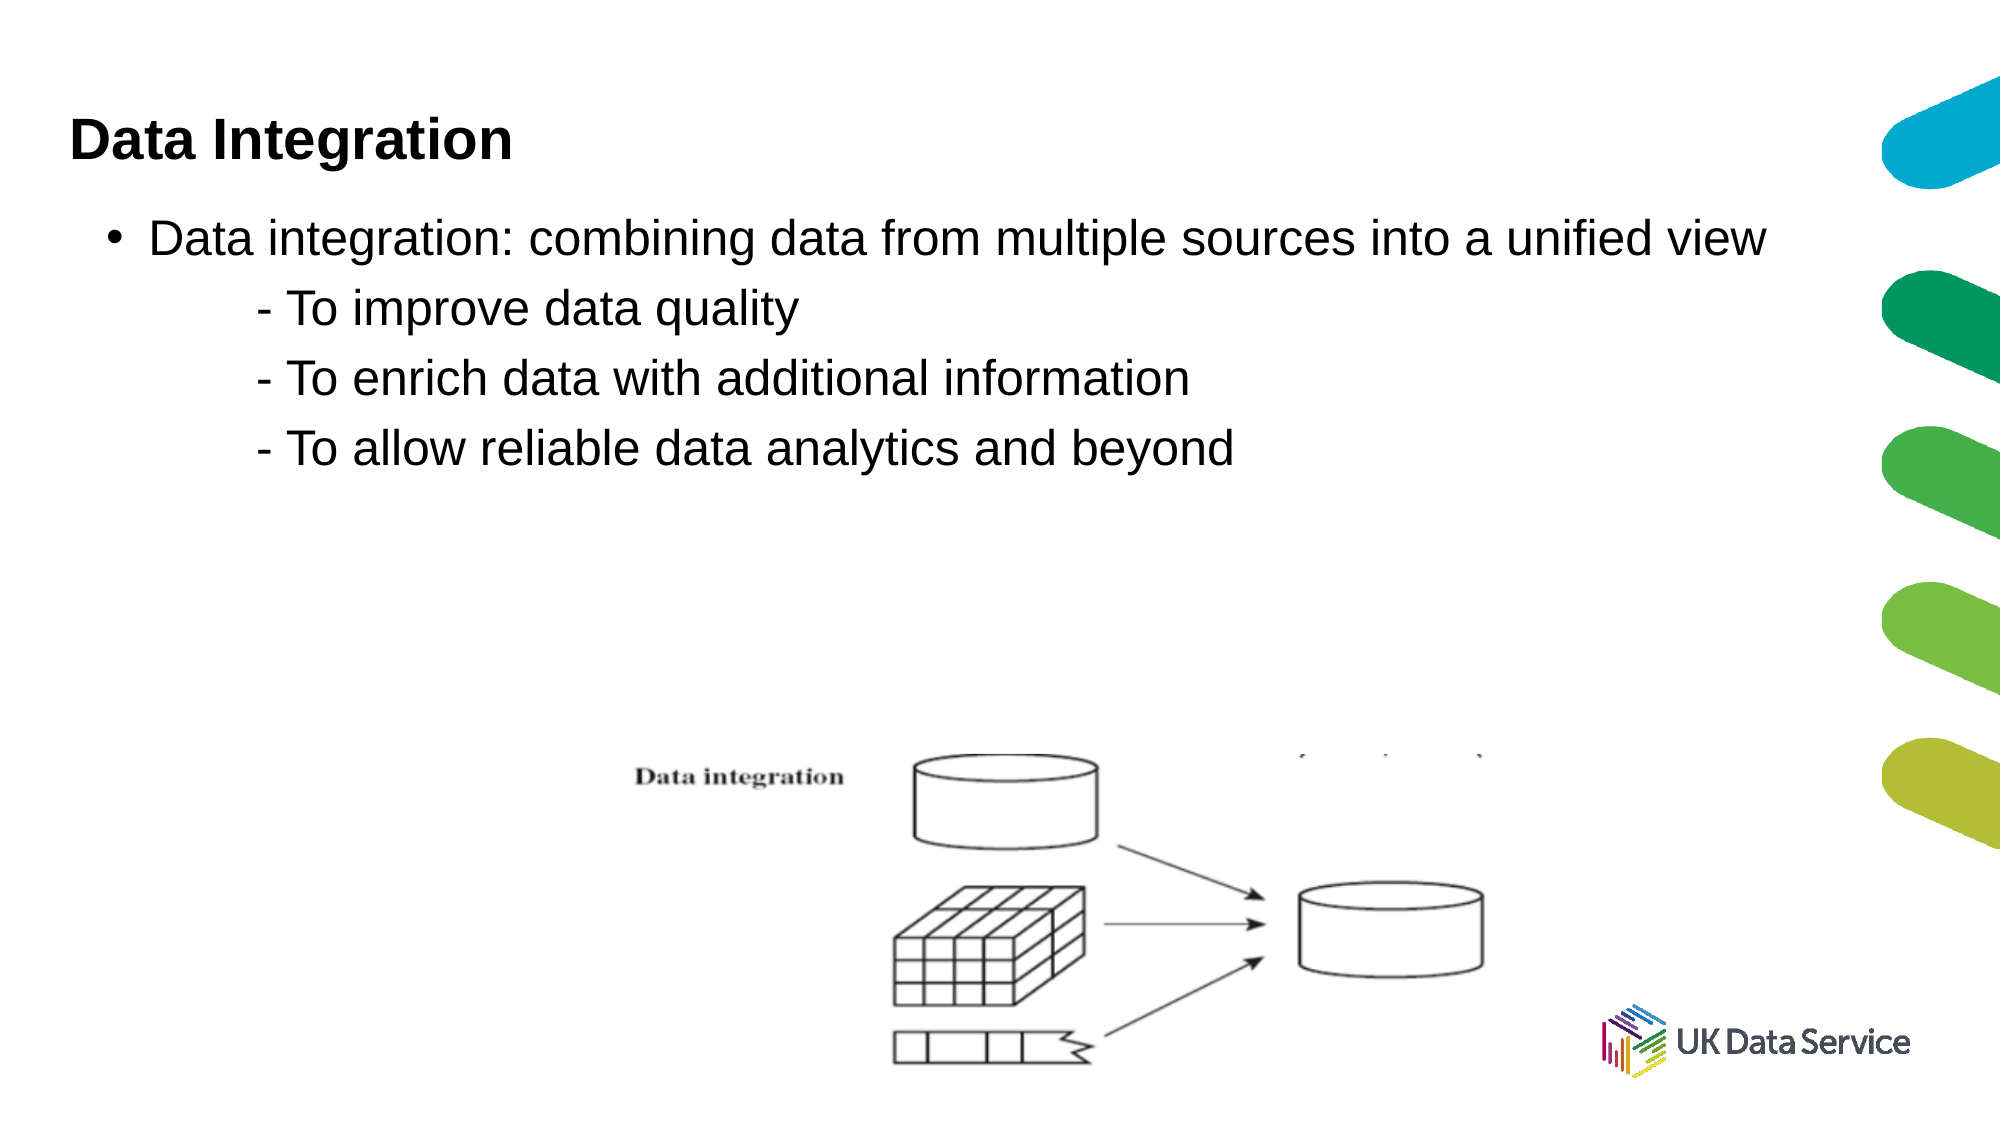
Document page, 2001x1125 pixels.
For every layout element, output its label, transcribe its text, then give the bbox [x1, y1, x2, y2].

list Data integration: combining data from multiple sources into a unified view - To improve data quality - To enrich data with additional information - To allow reliable data analytics and beyond [91, 198, 1892, 1042]
title Data Integration [55, 42, 1855, 231]
picture [1602, 1004, 1910, 1078]
picture [1881, 0, 2000, 849]
picture [554, 722, 1505, 1083]
